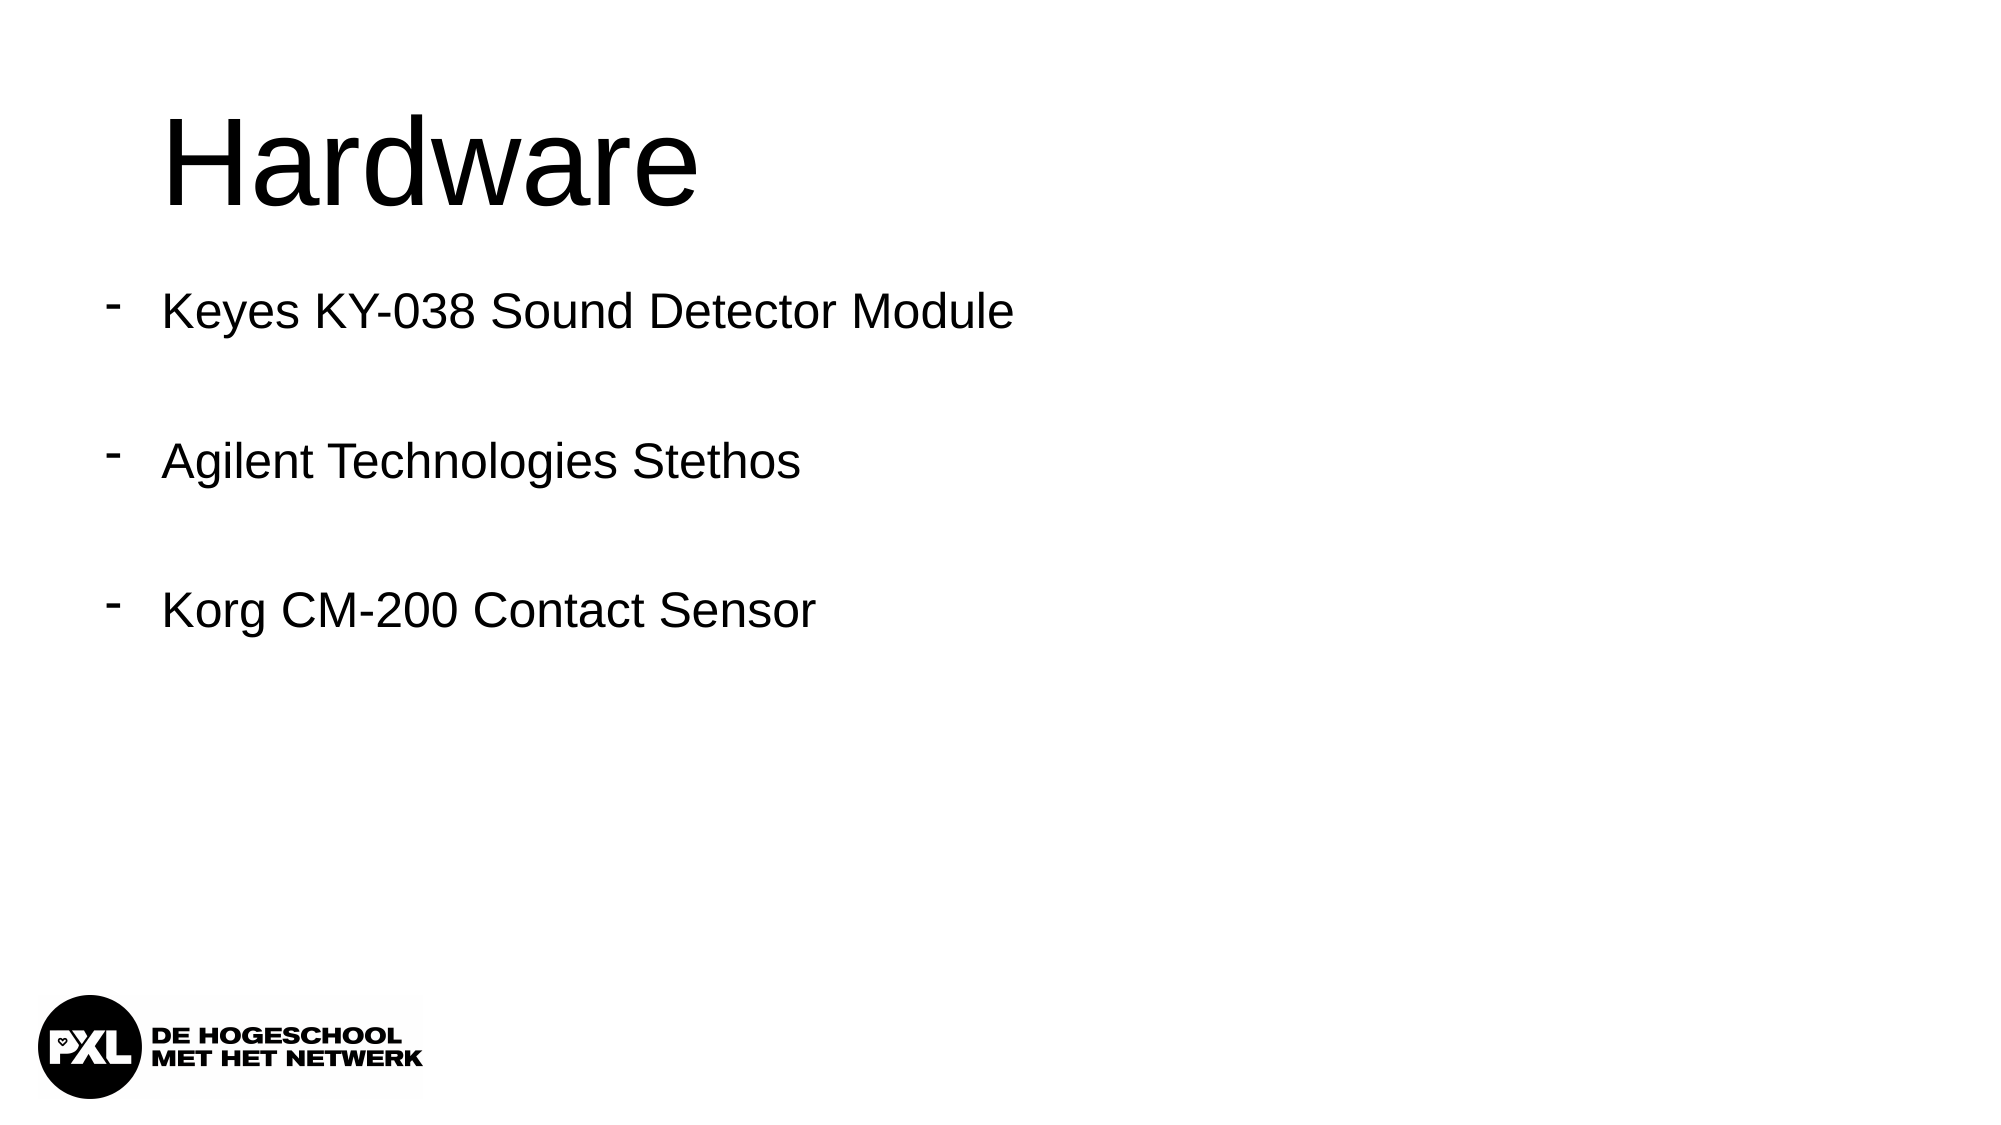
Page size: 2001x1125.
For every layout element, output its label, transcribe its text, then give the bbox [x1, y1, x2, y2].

subtitle Keyes KY-038 Sound Detector Module Agilent Technologies Stethos Korg CM-200 Contact Sensor [90, 277, 1591, 848]
title Hardware [54, 67, 808, 263]
picture [38, 995, 423, 1099]
